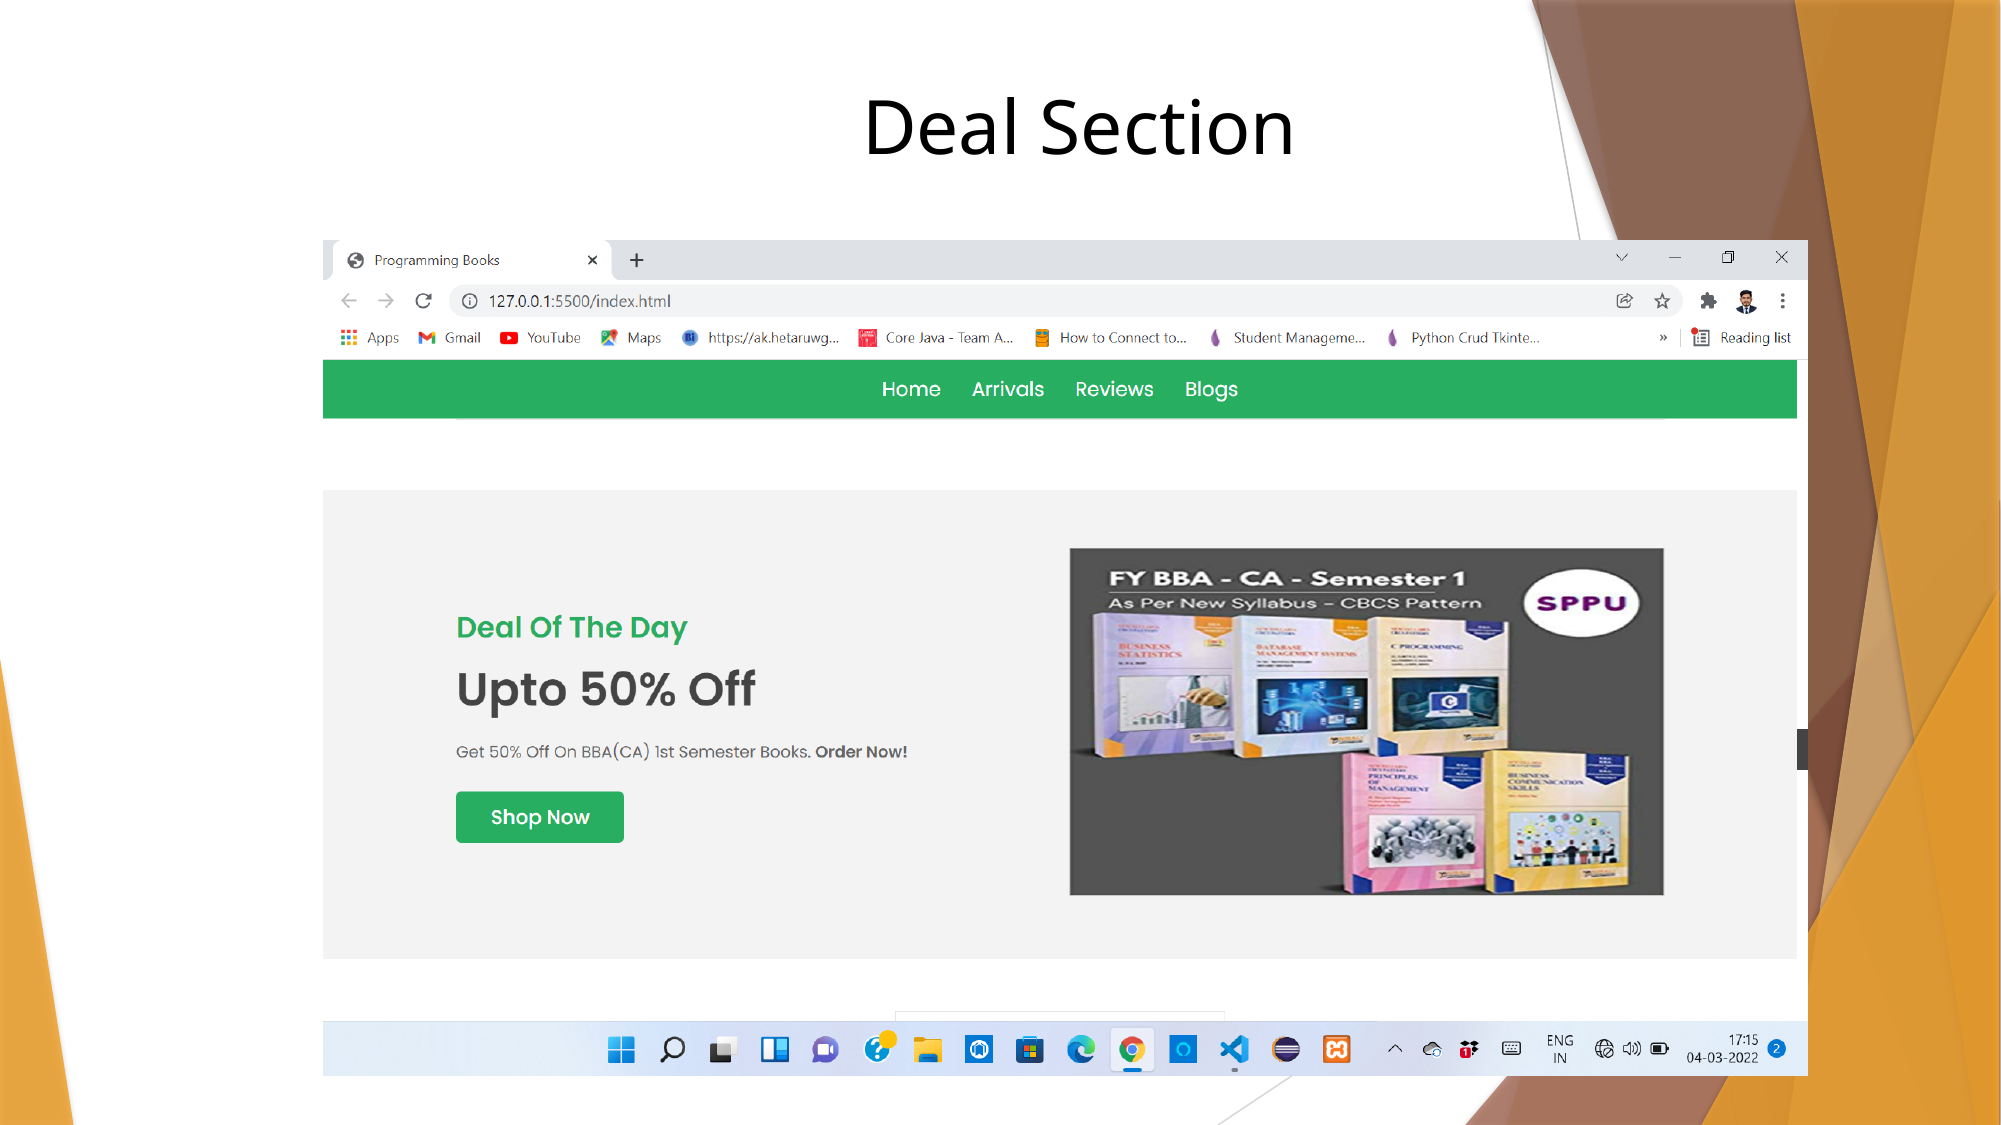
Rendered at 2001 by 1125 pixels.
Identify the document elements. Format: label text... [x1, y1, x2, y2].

picture [322, 239, 1809, 1076]
text_box Deal Section [847, 72, 1481, 177]
